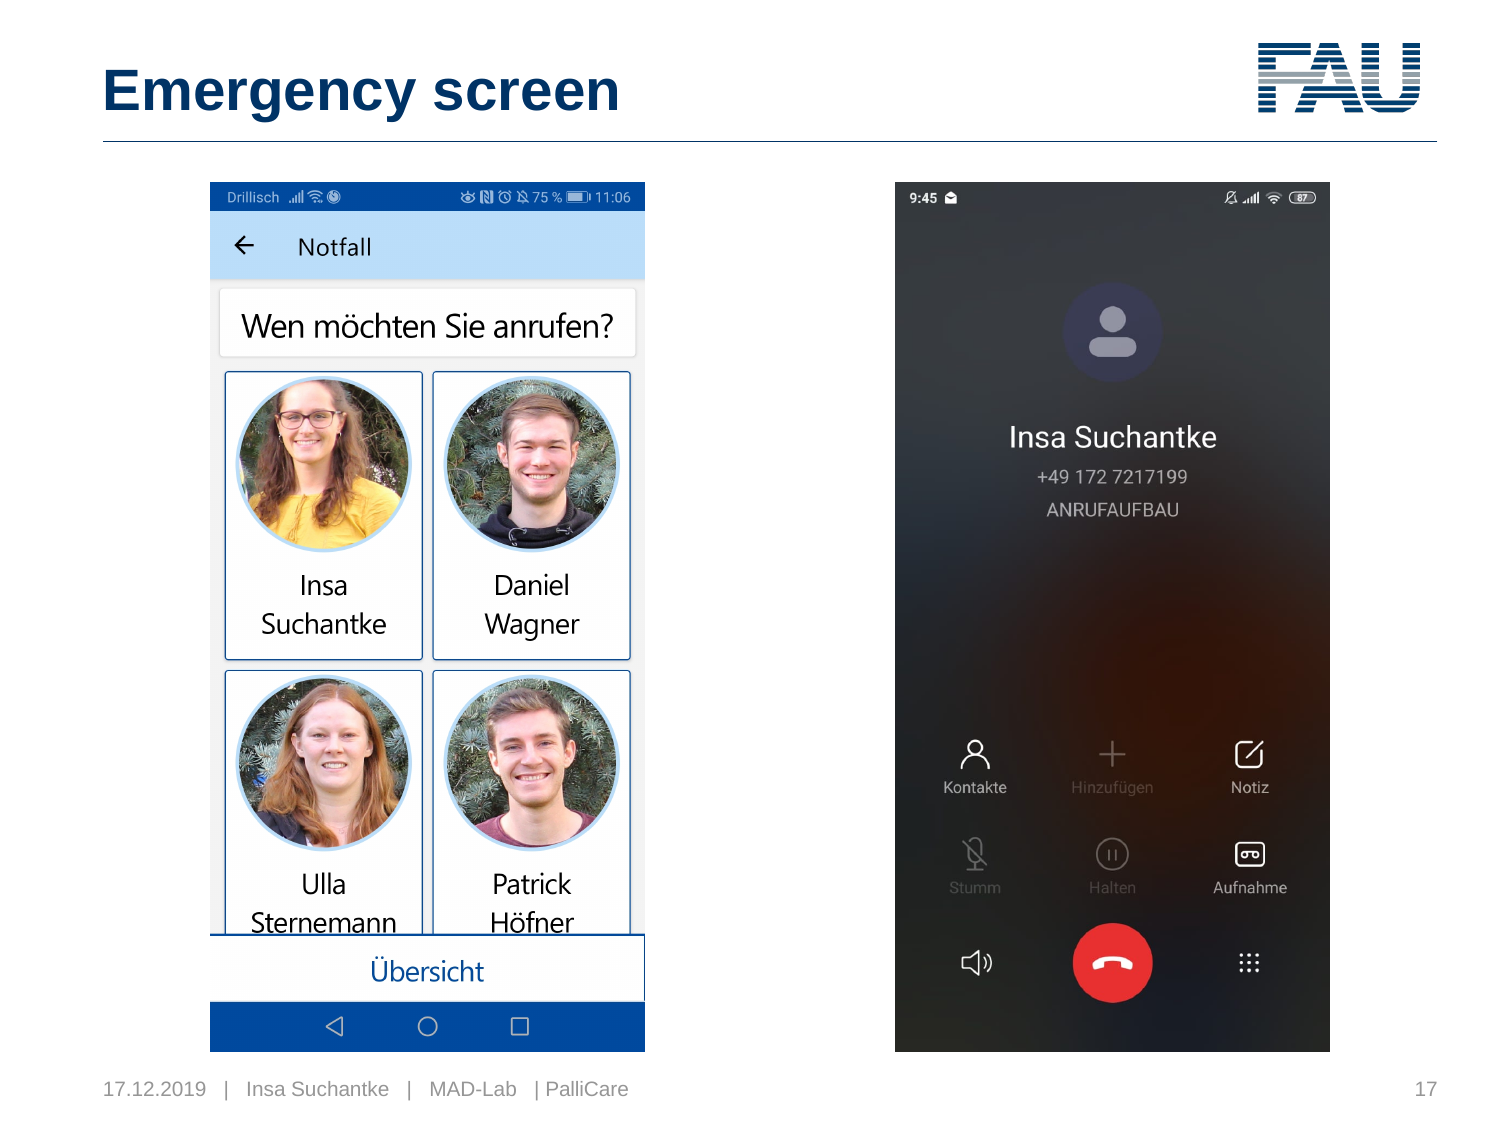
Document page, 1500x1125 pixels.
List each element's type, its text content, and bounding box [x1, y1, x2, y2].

text_box 17.12.2019 | Insa Suchantke | MAD-Lab | PalliCare [102, 1068, 1221, 1109]
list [210, 182, 645, 1052]
slide_number 17 [1363, 1051, 1438, 1125]
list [895, 182, 1331, 1052]
title Emergency screen [102, 52, 1438, 112]
